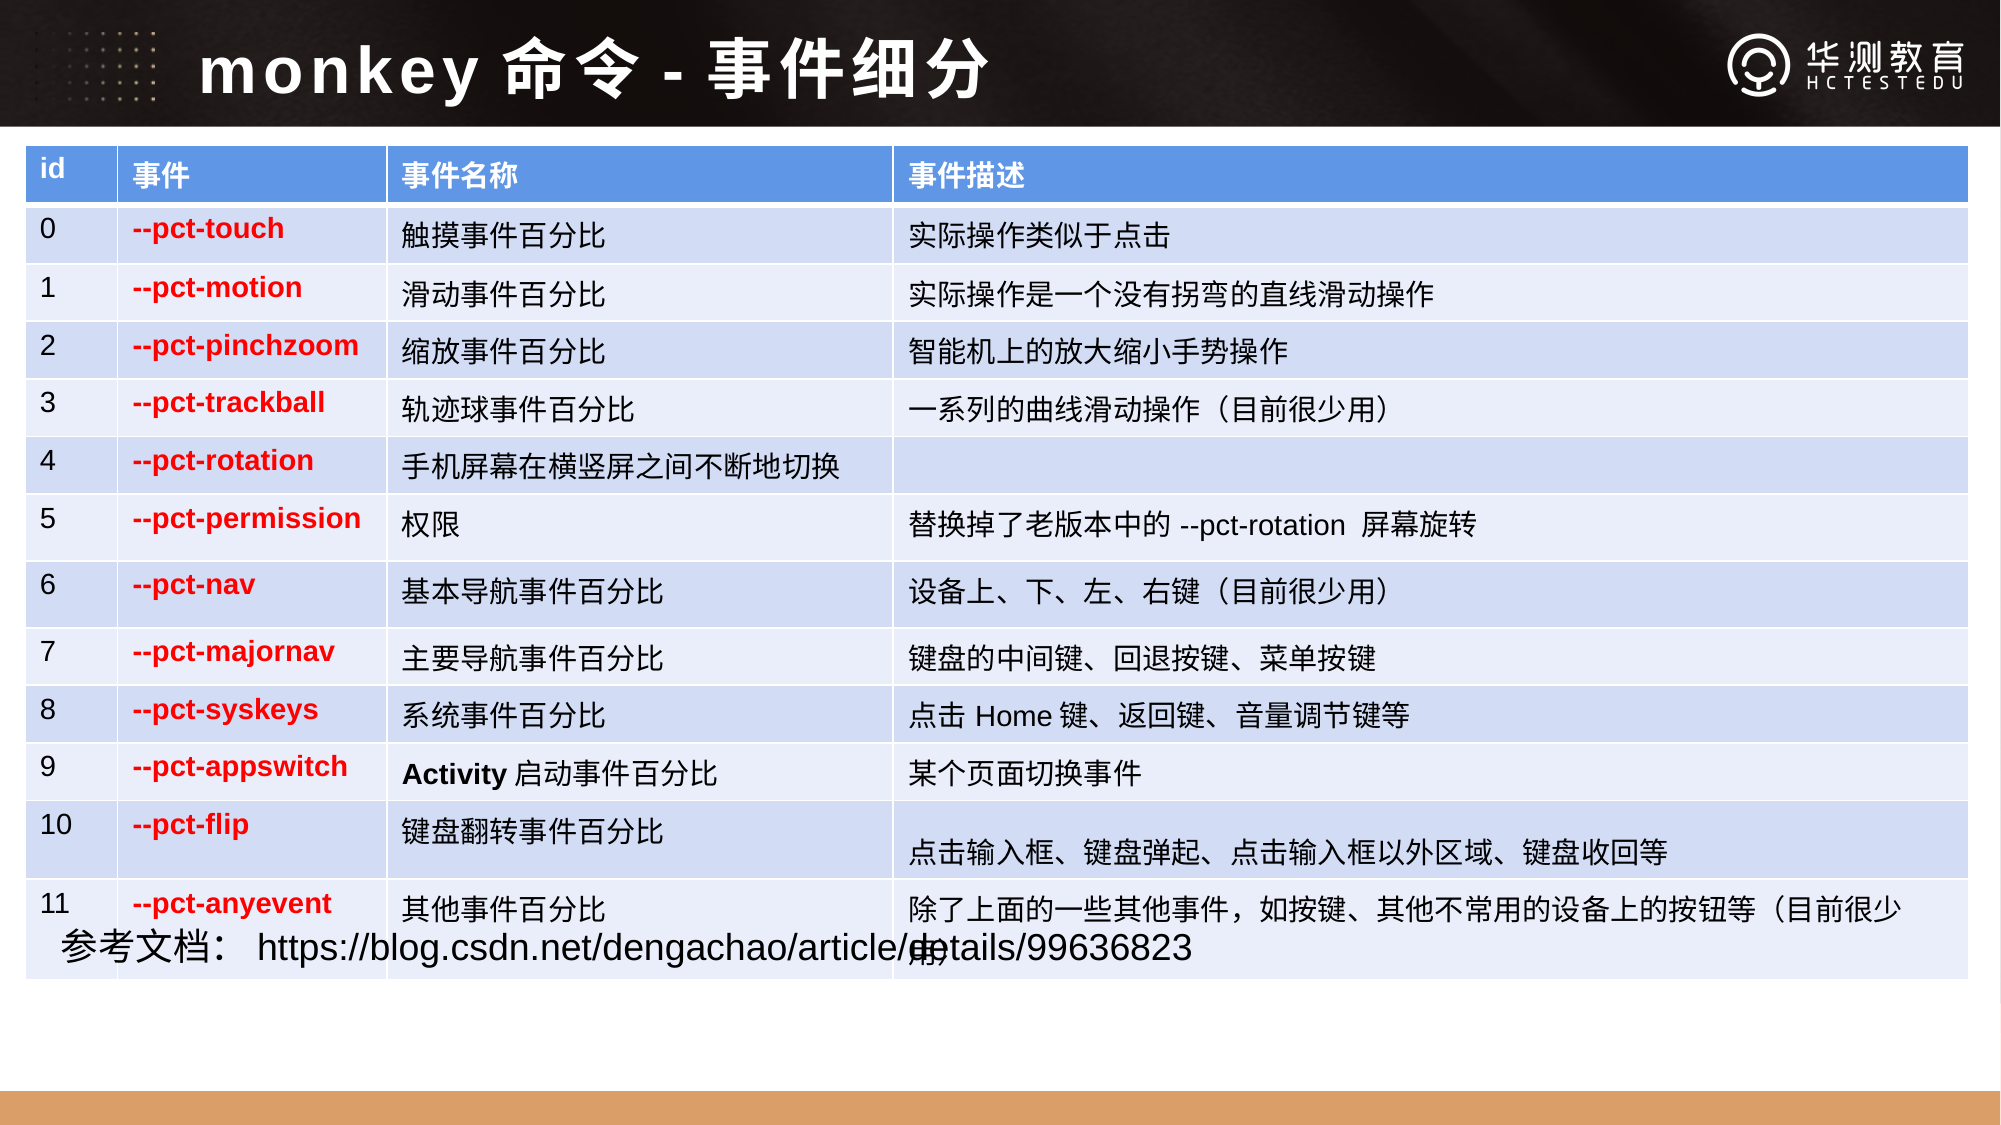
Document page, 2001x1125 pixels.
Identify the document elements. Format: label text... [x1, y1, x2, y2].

table_cell 手机屏幕在横竖屏之间不断地切换 [388, 437, 892, 493]
table_cell 9 [26, 744, 117, 800]
table_cell 0 [26, 208, 117, 263]
table_cell --pct-rotation [118, 437, 386, 493]
table_cell 键盘的中间键、回退按键、菜单按键 [894, 629, 1968, 684]
table_cell Activity启动事件百分比 [388, 744, 892, 800]
table_cell [894, 437, 1968, 493]
table_cell --pct-flip [118, 801, 386, 878]
table_header 事件描述 [894, 146, 1968, 202]
table_cell 除了上面的一些其他事件，如按键、其他不常用的设备上的按钮等（目前很少用） [894, 880, 1968, 979]
table_cell 权限 [388, 495, 892, 560]
table_cell 6 [26, 562, 117, 627]
table_cell --pct-motion [118, 265, 386, 320]
table_header 事件名称 [388, 146, 892, 202]
table_cell --pct-nav [118, 562, 386, 627]
table_cell --pct-trackball [118, 380, 386, 436]
table_cell --pct-syskeys [118, 686, 386, 742]
table_cell 基本导航事件百分比 [388, 562, 892, 627]
table_cell 一系列的曲线滑动操作（目前很少用） [894, 380, 1968, 436]
table_cell 主要导航事件百分比 [388, 629, 892, 684]
table_cell 点击Home键、返回键、音量调节键等 [894, 686, 1968, 742]
table_cell --pct-touch [118, 208, 386, 263]
text_box 参考文档：https://blog.csdn.net/dengachao/article/details/99636823 [45, 916, 1208, 976]
table_cell 实际操作类似于点击 [894, 208, 1968, 263]
table_cell 智能机上的放大缩小手势操作 [894, 322, 1968, 378]
table_cell 点击输入框、键盘弹起、点击输入框以外区域、键盘收回等 [894, 801, 1968, 878]
table_cell 滑动事件百分比 [388, 265, 892, 320]
table_cell 键盘翻转事件百分比 [388, 801, 892, 878]
table_cell 7 [26, 629, 117, 684]
table_cell 3 [26, 380, 117, 436]
table_cell --pct-pinchzoom [118, 322, 386, 378]
table_cell 缩放事件百分比 [388, 322, 892, 378]
title monkey命令-事件细分 [183, 23, 1716, 112]
table_cell 5 [26, 495, 117, 560]
table_cell --pct-majornav [118, 629, 386, 684]
table_cell --pct-anyevent [118, 880, 386, 916]
table_cell 其他事件百分比 [388, 880, 892, 916]
table_cell 系统事件百分比 [388, 686, 892, 742]
table_cell 设备上、下、左、右键（目前很少用） [894, 562, 1968, 627]
table_cell 10 [26, 801, 117, 878]
table_cell 替换掉了老版本中的--pct-rotation 屏幕旋转 [894, 495, 1968, 560]
table_cell 实际操作是一个没有拐弯的直线滑动操作 [894, 265, 1968, 320]
table_cell 轨迹球事件百分比 [388, 380, 892, 436]
table_cell 触摸事件百分比 [388, 208, 892, 263]
table_cell --pct-appswitch [118, 744, 386, 800]
table_cell 4 [26, 437, 117, 493]
table_cell --pct-permission [118, 495, 386, 560]
table_cell 2 [26, 322, 117, 378]
table_cell 某个页面切换事件 [894, 744, 1968, 800]
table_header 事件 [118, 146, 386, 202]
table_cell 1 [26, 265, 117, 320]
table_cell 8 [26, 686, 117, 742]
table_header id [26, 146, 117, 202]
table_cell 11 [26, 880, 117, 979]
picture [0, 0, 2001, 159]
